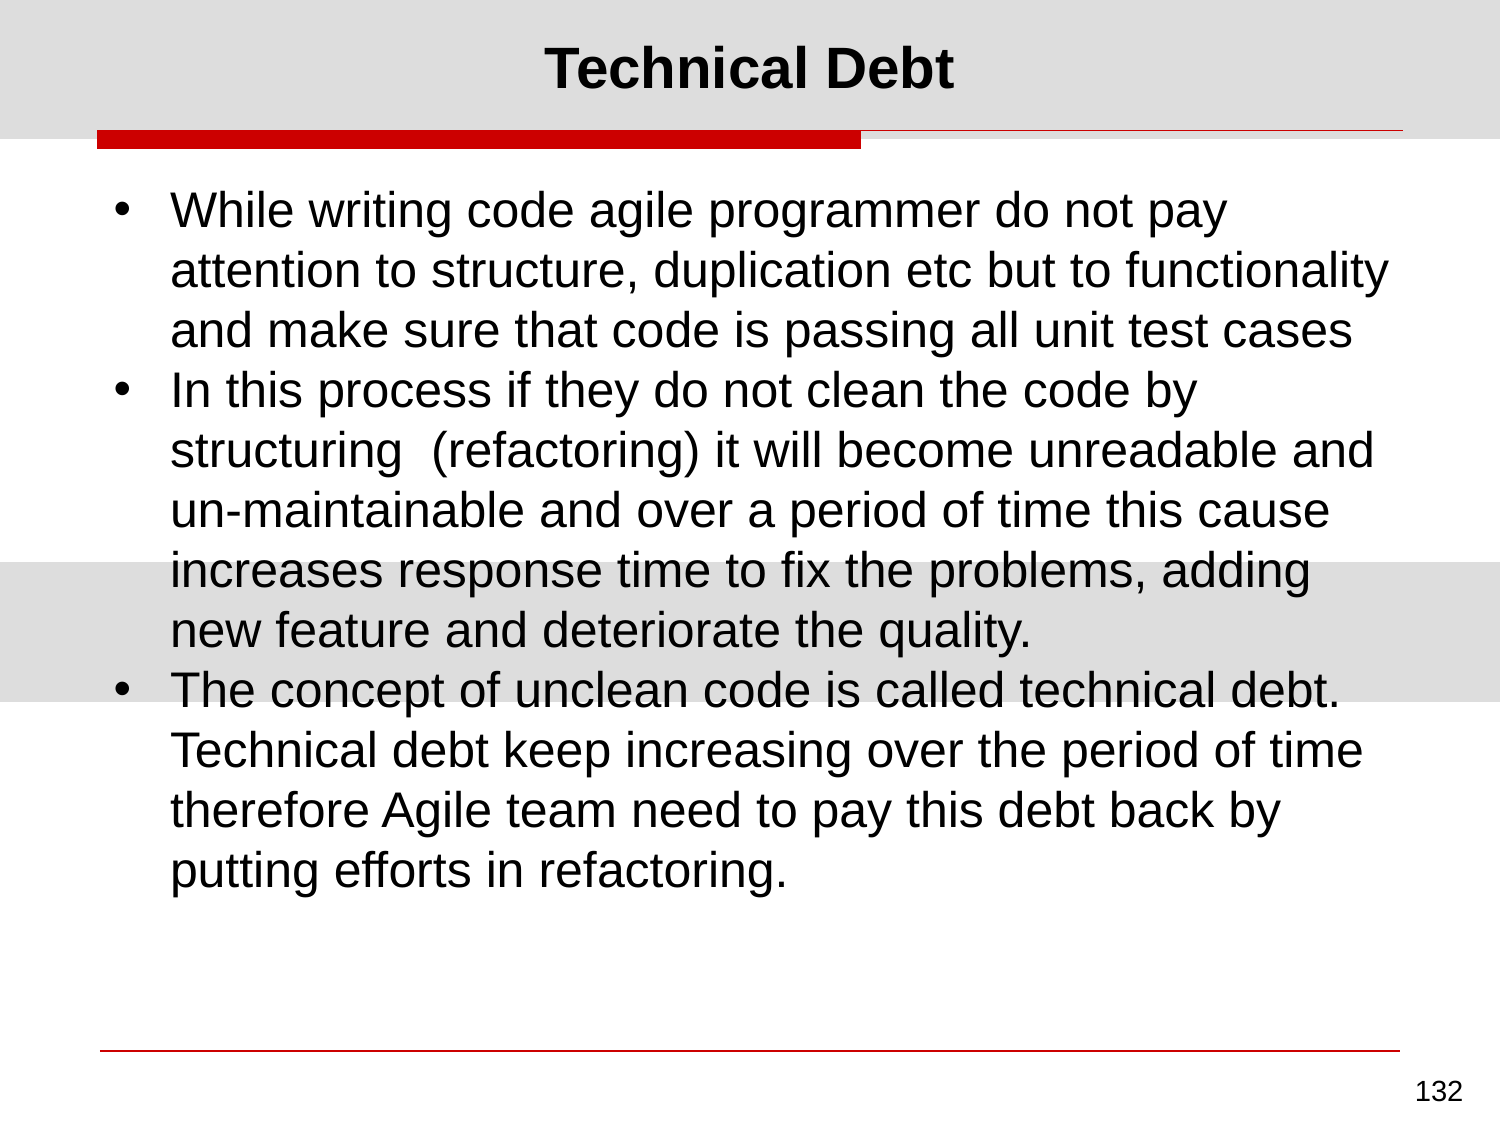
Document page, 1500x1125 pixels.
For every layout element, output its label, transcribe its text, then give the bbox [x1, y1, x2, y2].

title Technical Debt [0, 0, 1500, 115]
picture [0, 115, 1500, 1125]
list While writing code agile programmer do not pay attention to structure, duplication etc but to functionality and make sure that code is passing all unit test cases In this process if they do not clean the code by structuring (refactoring) it will become unreadable and un-maintainable and over a period of time this cause increases response time to fix the problems, adding new feature and deteriorate the quality. The concept of unclean code is called technical debt. Technical debt keep increasing over the period of time therefore Agile team need to pay this debt back by putting efforts in refactoring. [98, 162, 1417, 1031]
slide_number 132 [1400, 1065, 1500, 1125]
